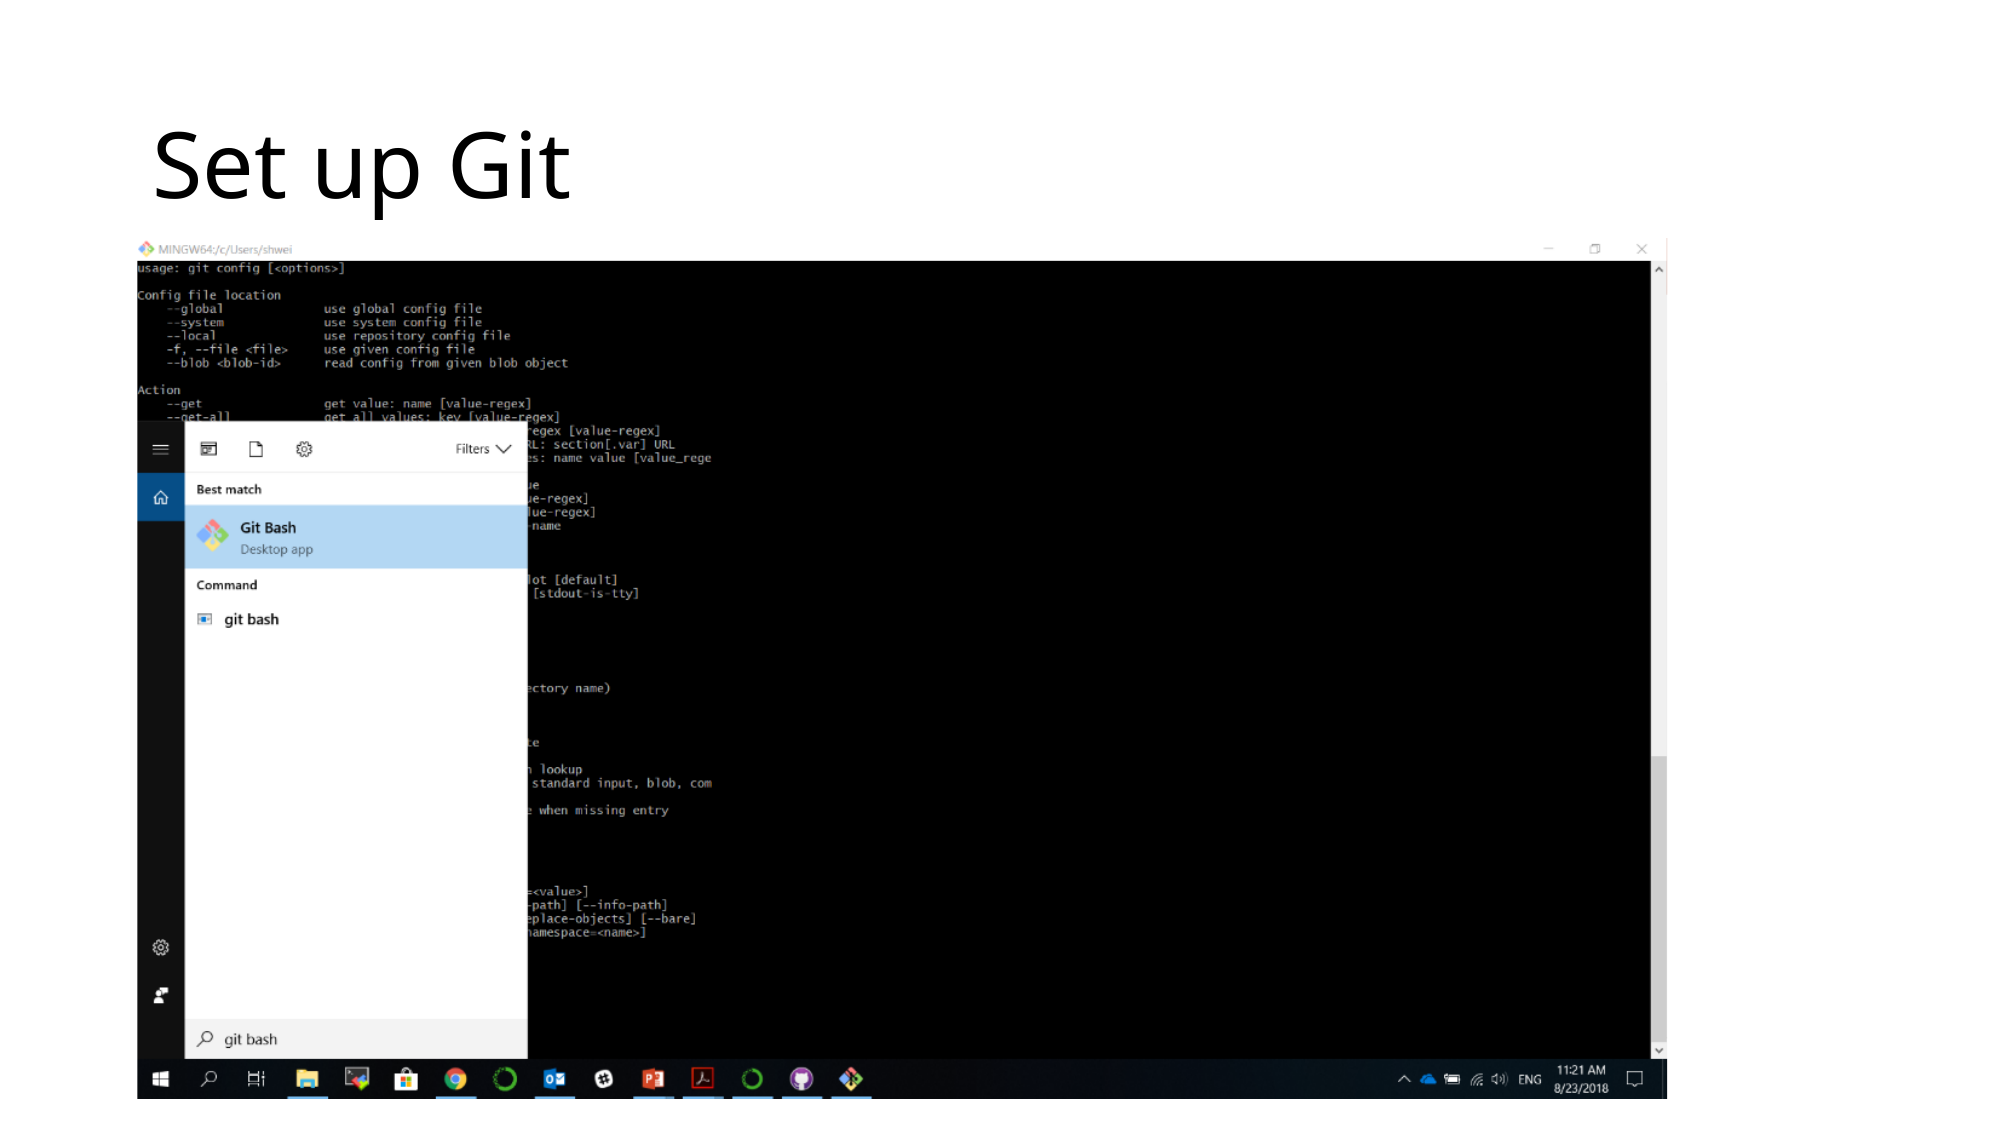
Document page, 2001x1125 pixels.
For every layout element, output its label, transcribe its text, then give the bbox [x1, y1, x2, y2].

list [137, 238, 1668, 1099]
title Set up Git [137, 59, 1863, 278]
